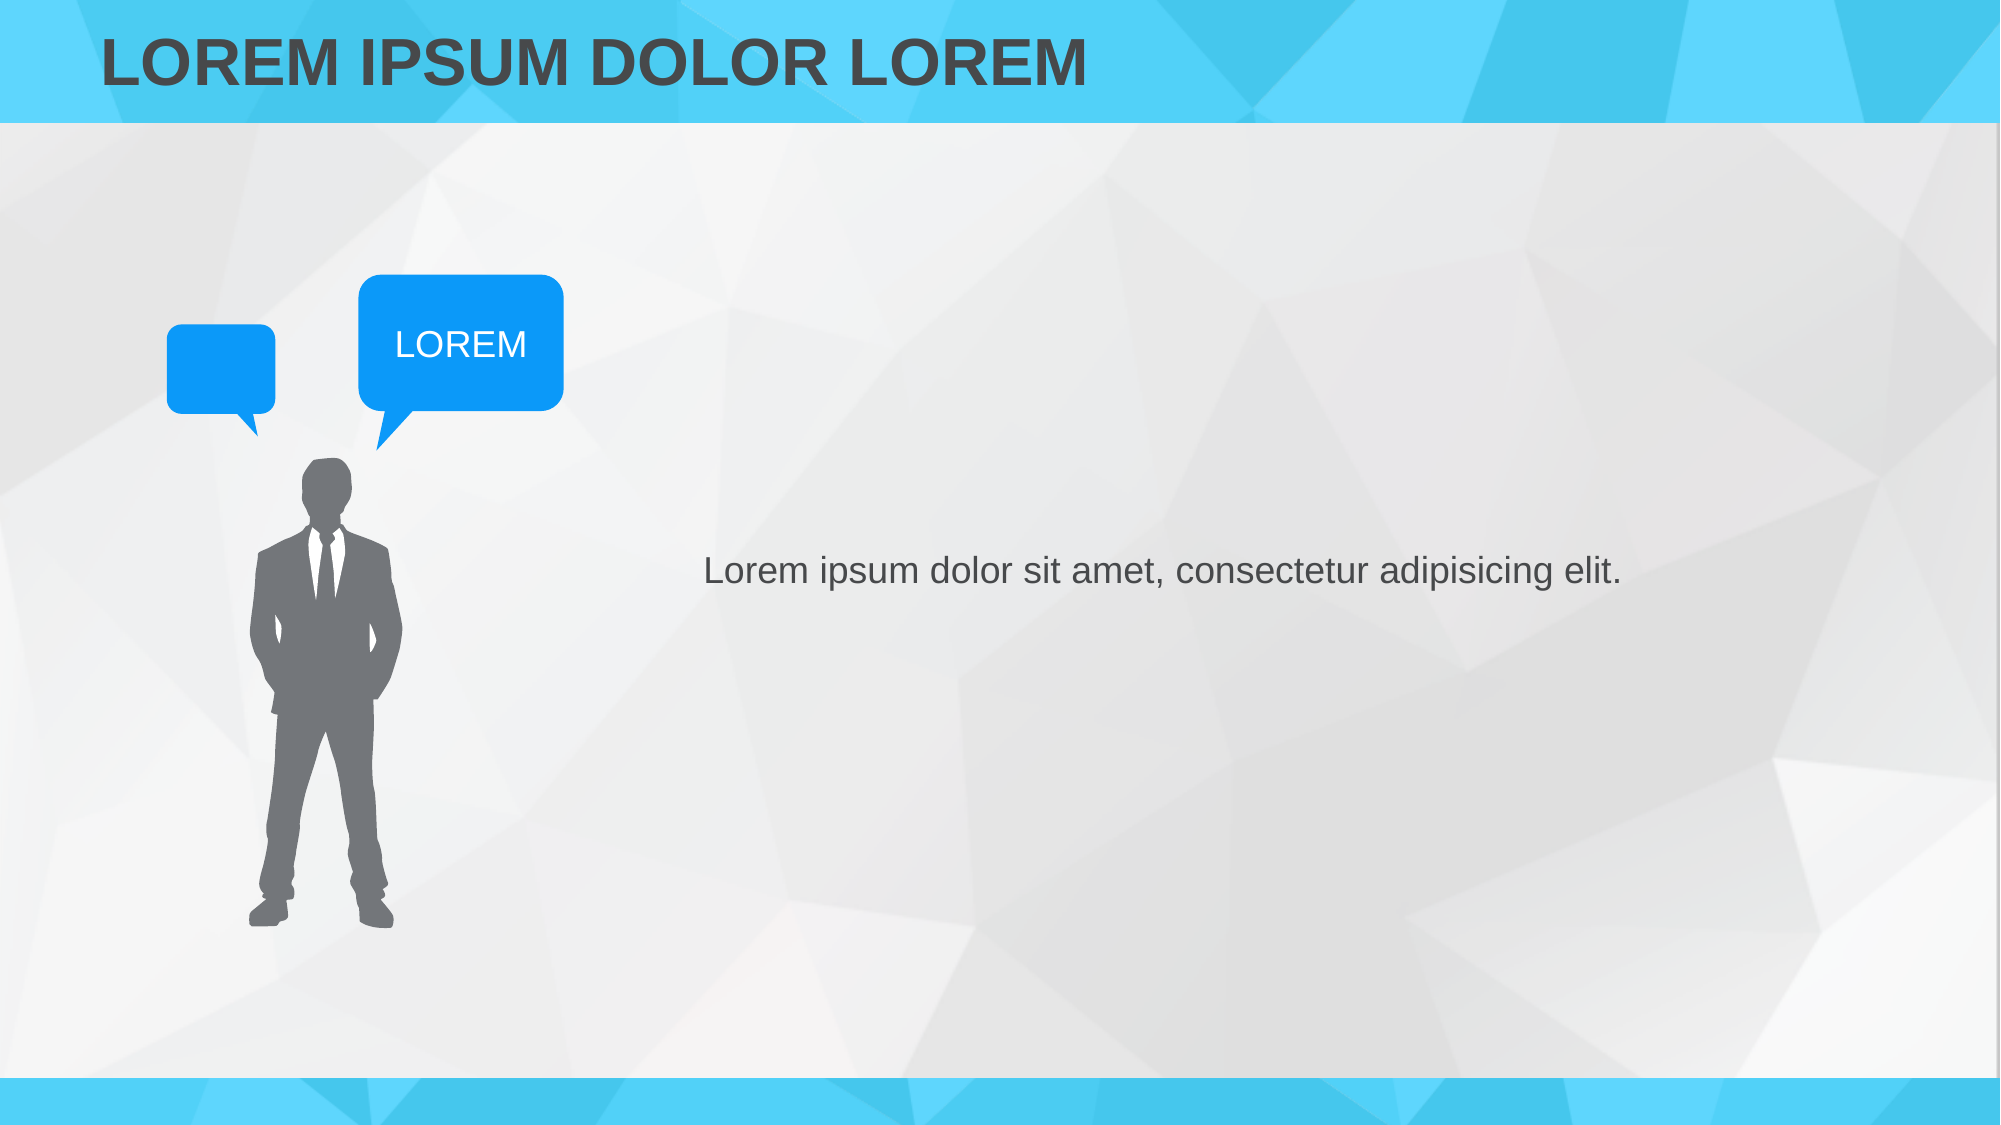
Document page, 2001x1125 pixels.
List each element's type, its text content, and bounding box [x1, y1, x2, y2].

text_box Lorem ipsum dolor sit amet, consectetur adipisicing elit. [688, 474, 1766, 654]
picture [0, 0, 2000, 1125]
text_box LOREM [357, 273, 565, 455]
text_box LOREM IPSUM DOLOR LOREM [85, 11, 1896, 117]
text_box [165, 323, 277, 440]
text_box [248, 457, 403, 929]
